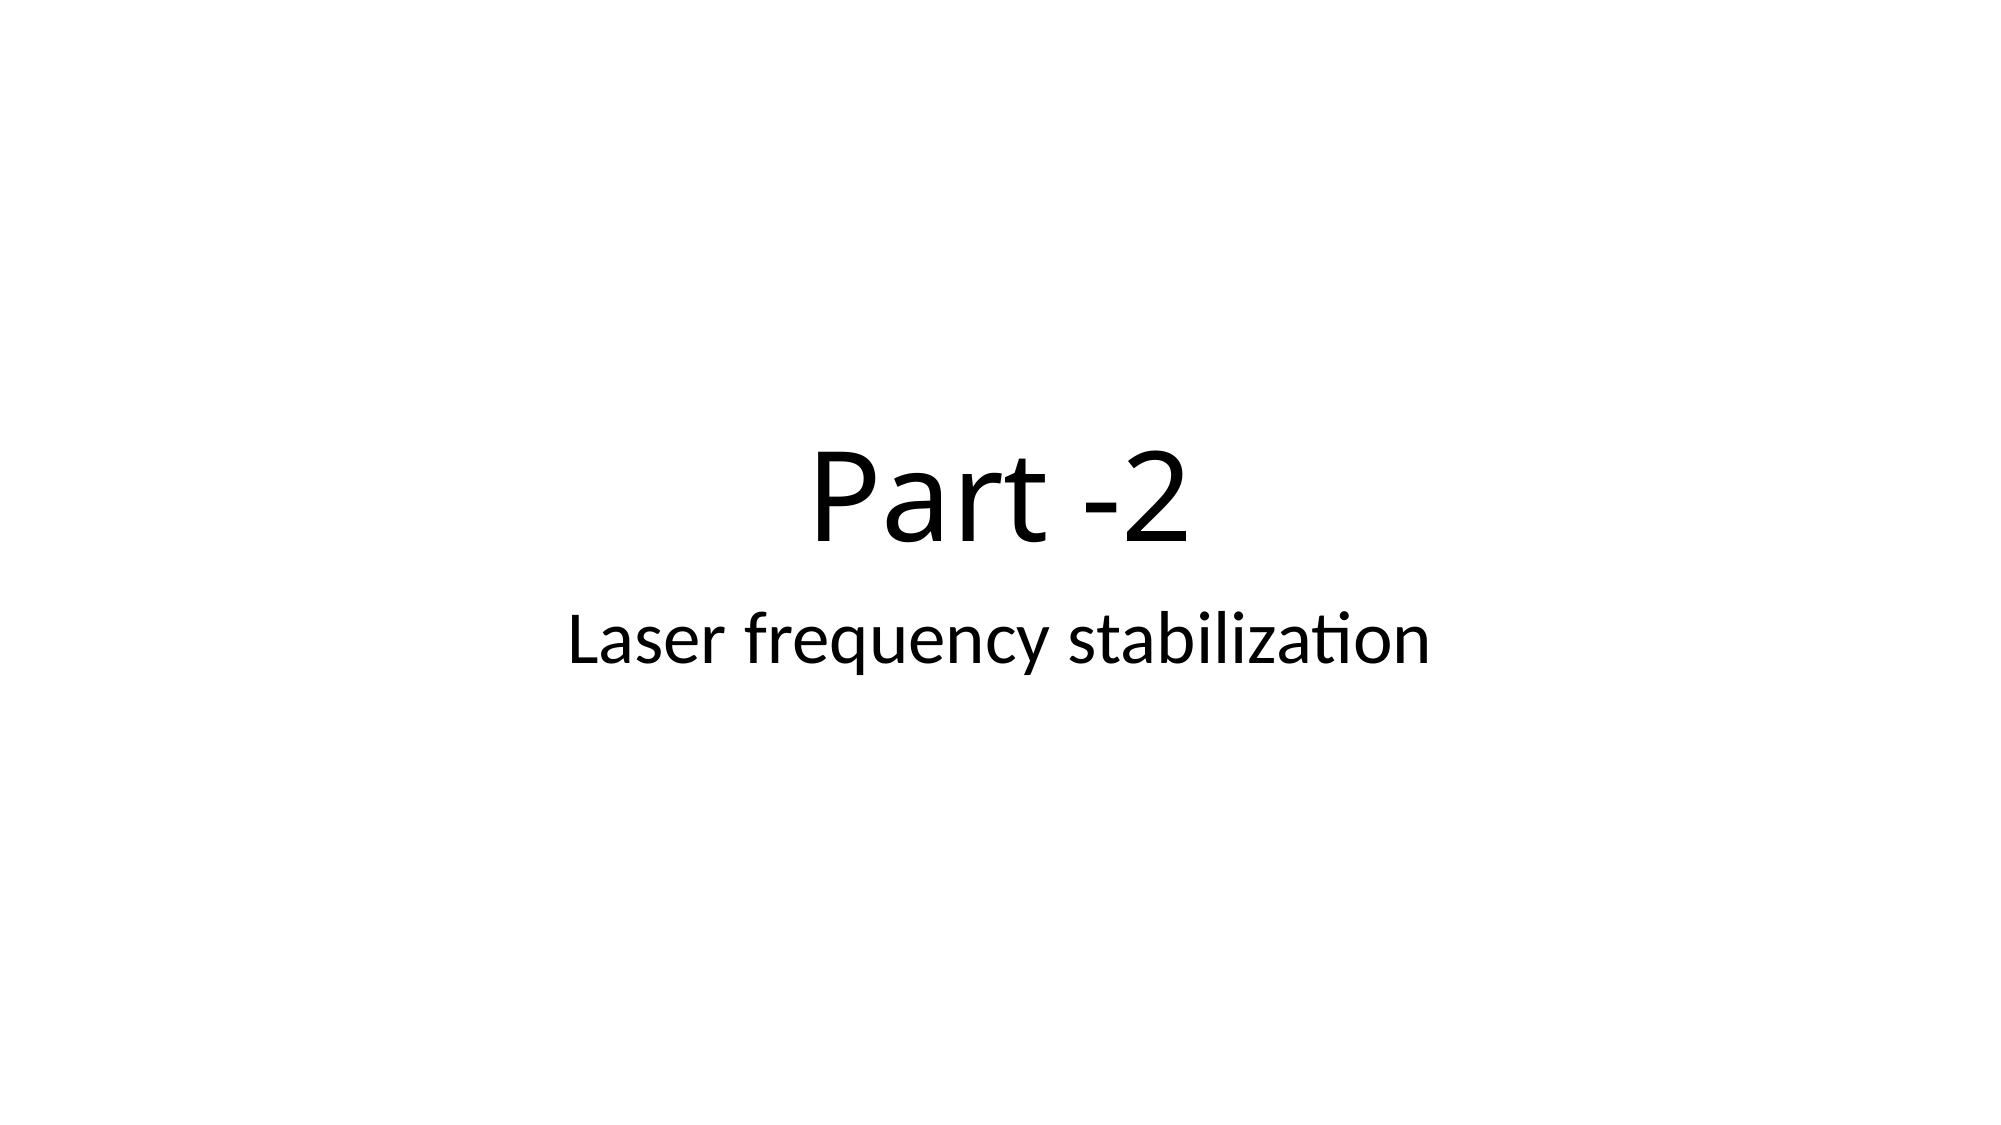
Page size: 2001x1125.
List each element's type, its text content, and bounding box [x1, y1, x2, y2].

title Part -2 [249, 184, 1750, 576]
subtitle Laser frequency stabilization [249, 590, 1750, 863]
